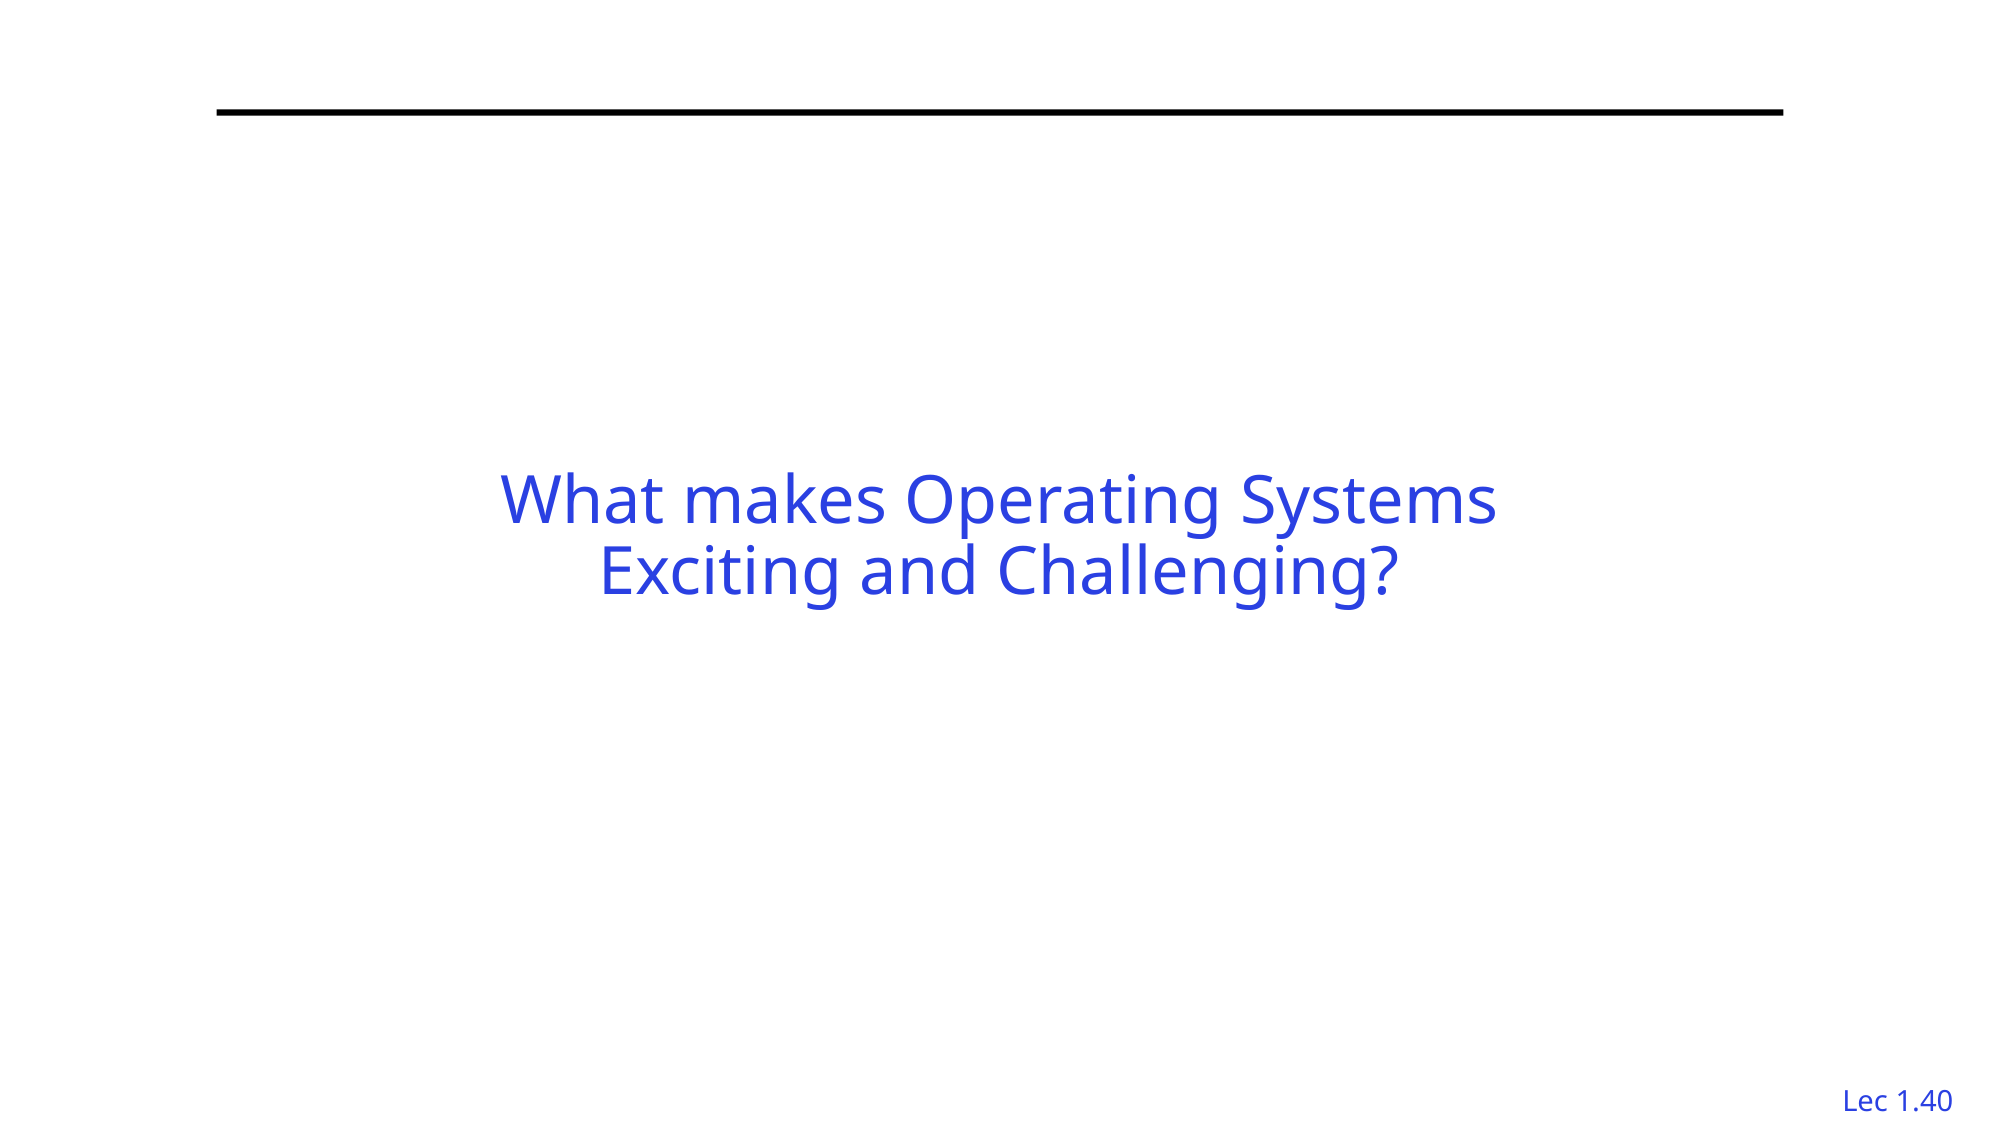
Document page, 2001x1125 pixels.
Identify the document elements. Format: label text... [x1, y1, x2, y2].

title What makes Operating Systems Exciting and Challenging? [474, 350, 1525, 725]
